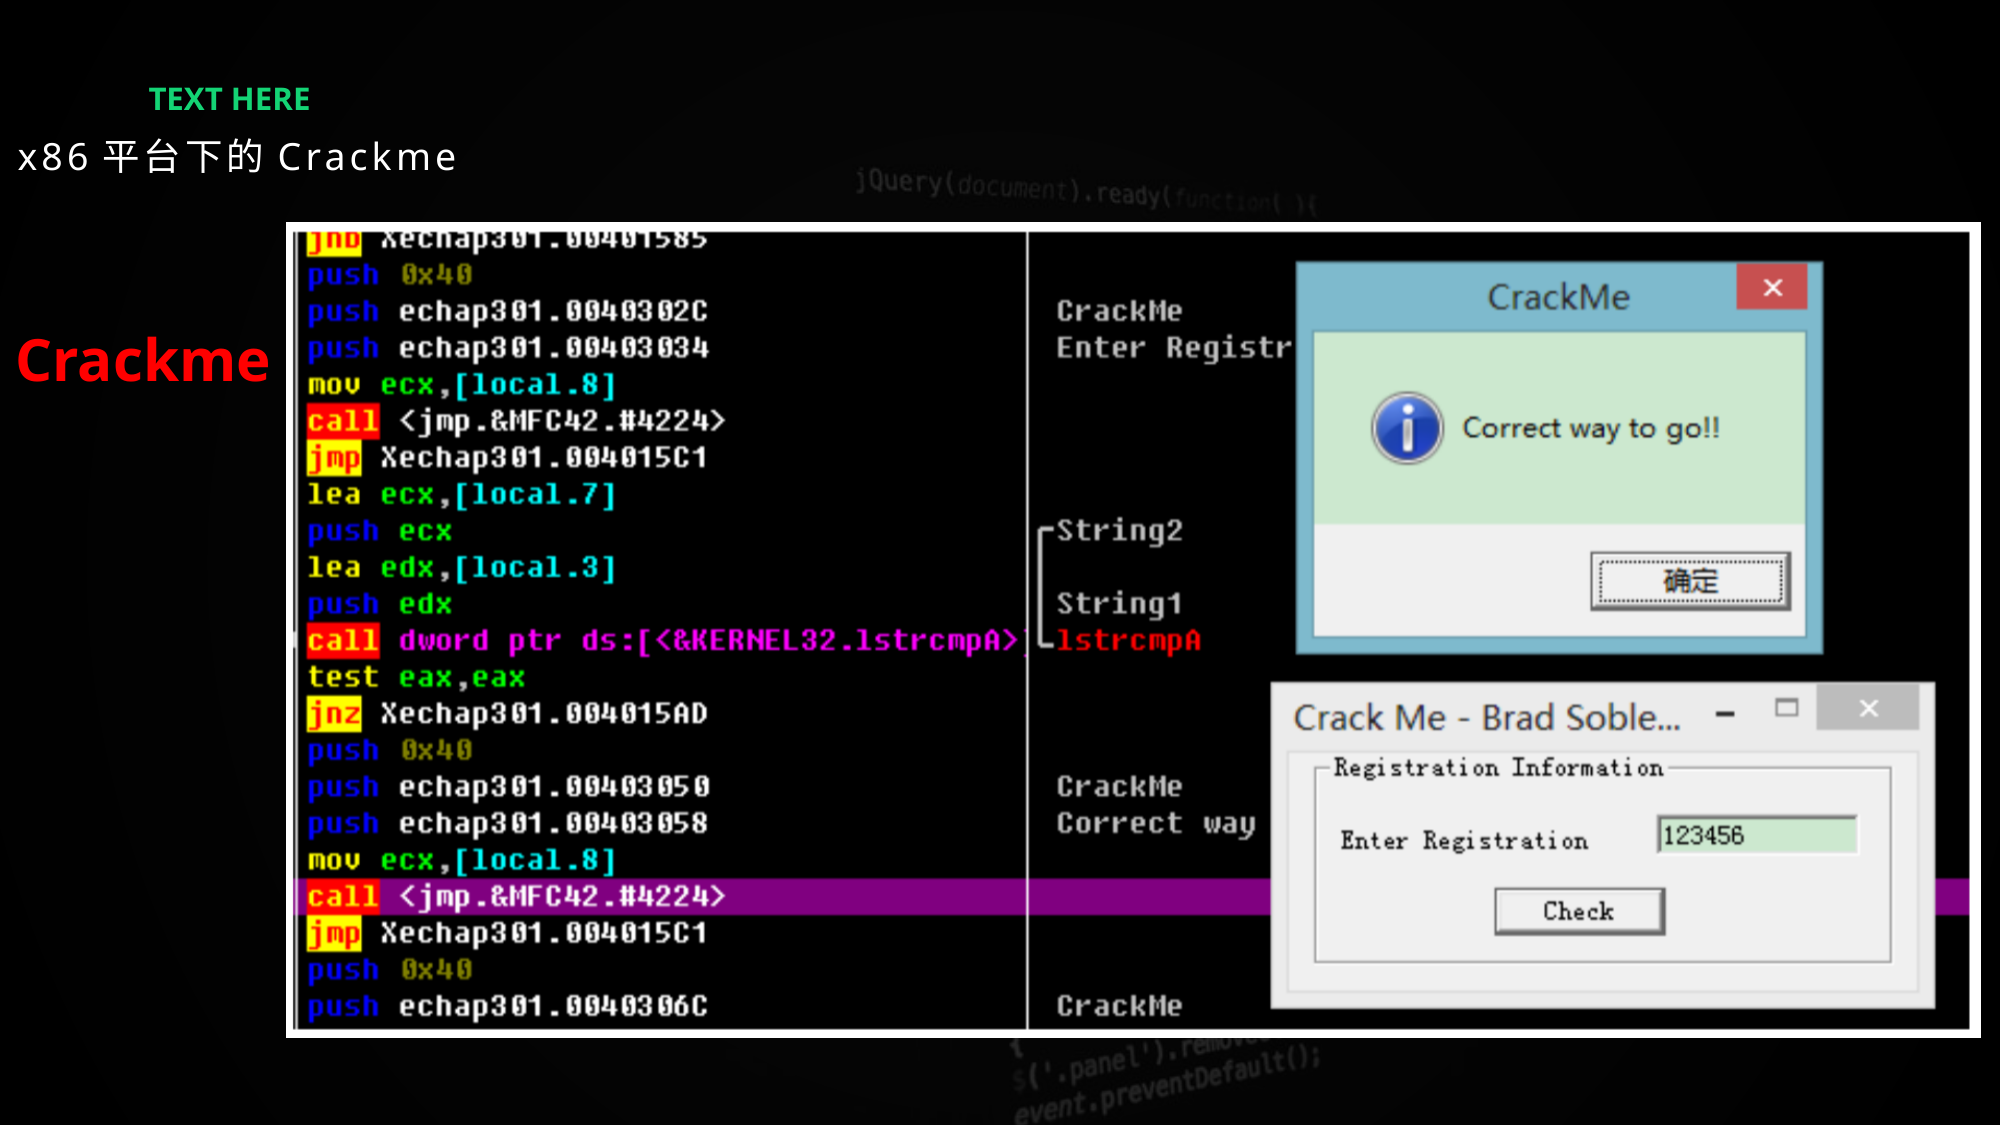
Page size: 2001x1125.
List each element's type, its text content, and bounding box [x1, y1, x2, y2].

text_box TEXT HERE [133, 71, 326, 125]
text_box x86平台下的Crackme [2, 125, 472, 185]
text_box Crackme [0, 315, 286, 401]
picture [286, 162, 1981, 1038]
